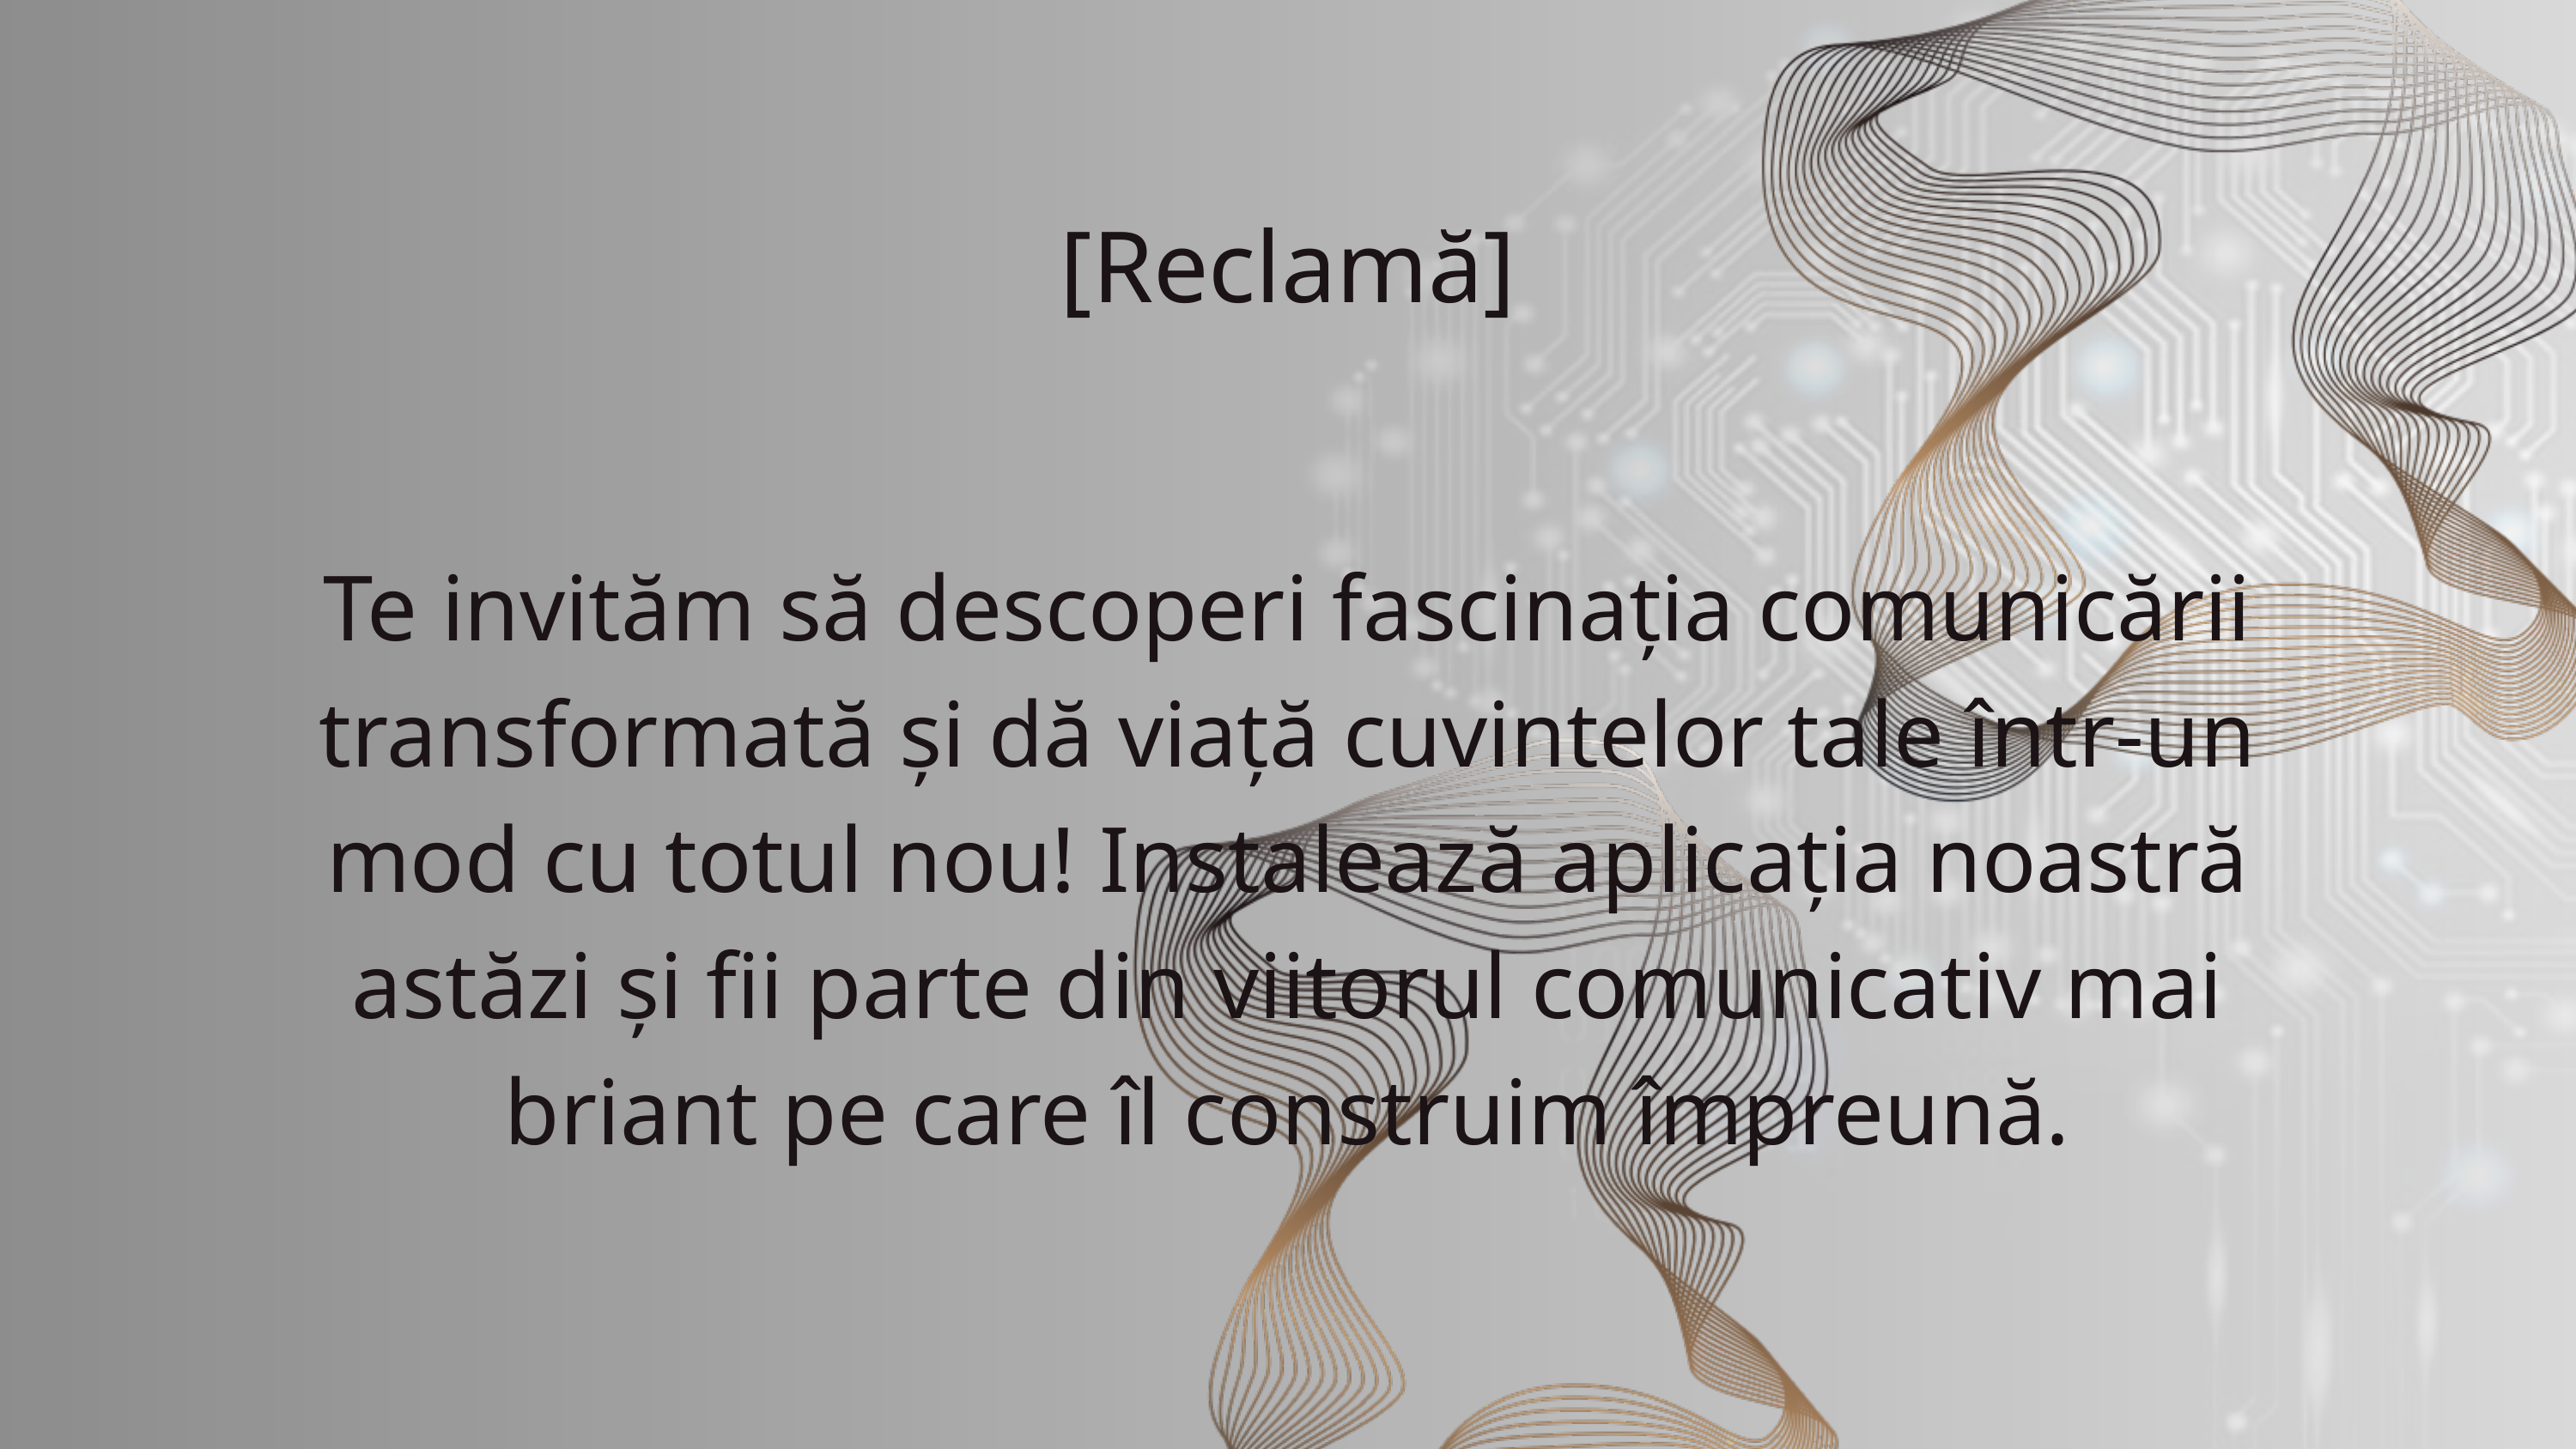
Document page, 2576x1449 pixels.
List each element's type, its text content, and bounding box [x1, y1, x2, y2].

text_box Te invităm să descoperi fascinația comunicării transformată și dă viață cuvintelor tale într-un mod cu totul nou! Instalează aplicația noastră astăzi și fii parte din viitorul comunicativ mai briant pe care îl construim împreună. [261, 532, 2315, 1288]
text_box [1120, 0, 2576, 1449]
text_box [0, 0, 1120, 1449]
text_box [Reclamă] [187, 184, 2388, 322]
